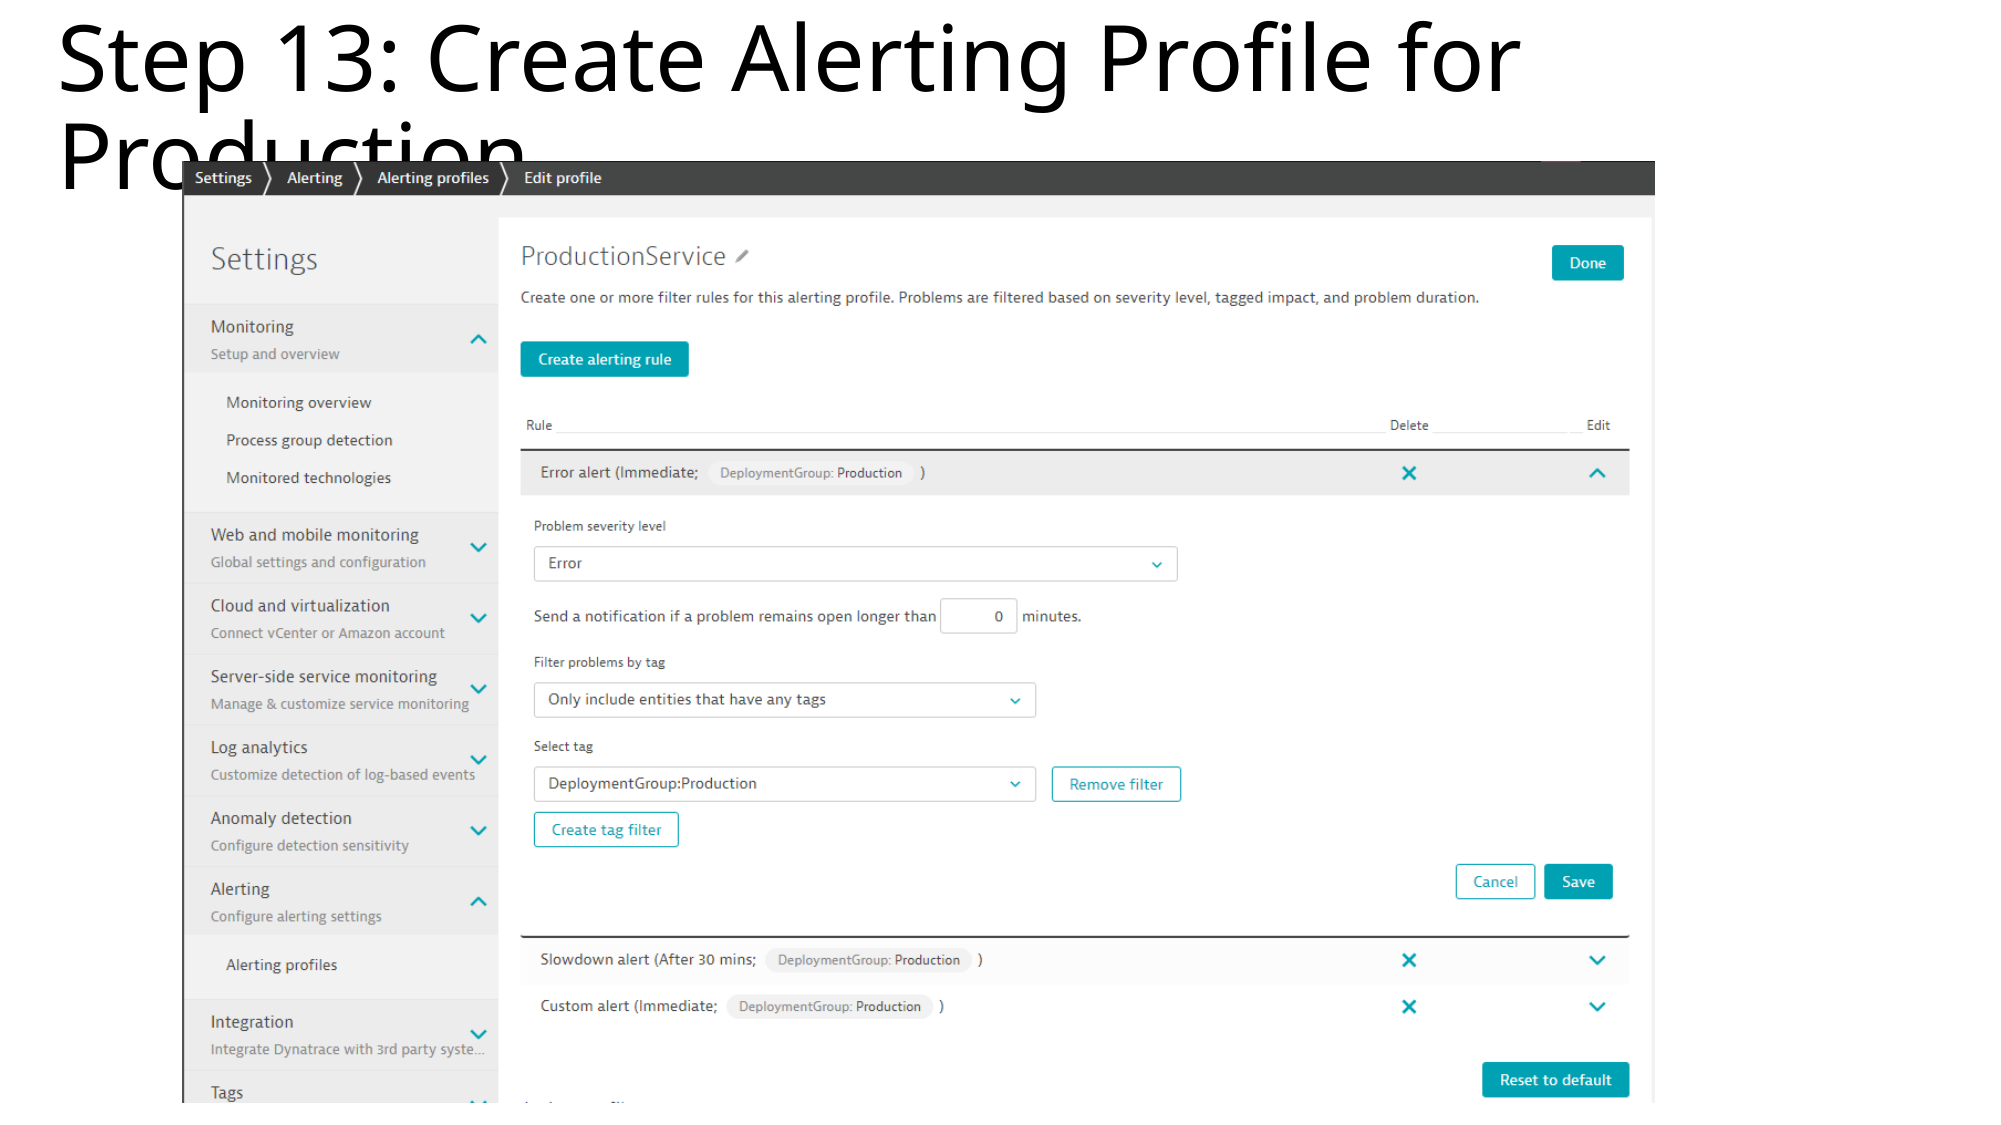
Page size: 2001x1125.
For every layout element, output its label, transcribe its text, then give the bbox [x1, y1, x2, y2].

text_box Step 13: Create Alerting Profile for Production [42, 2, 1768, 220]
picture [182, 161, 1655, 1103]
